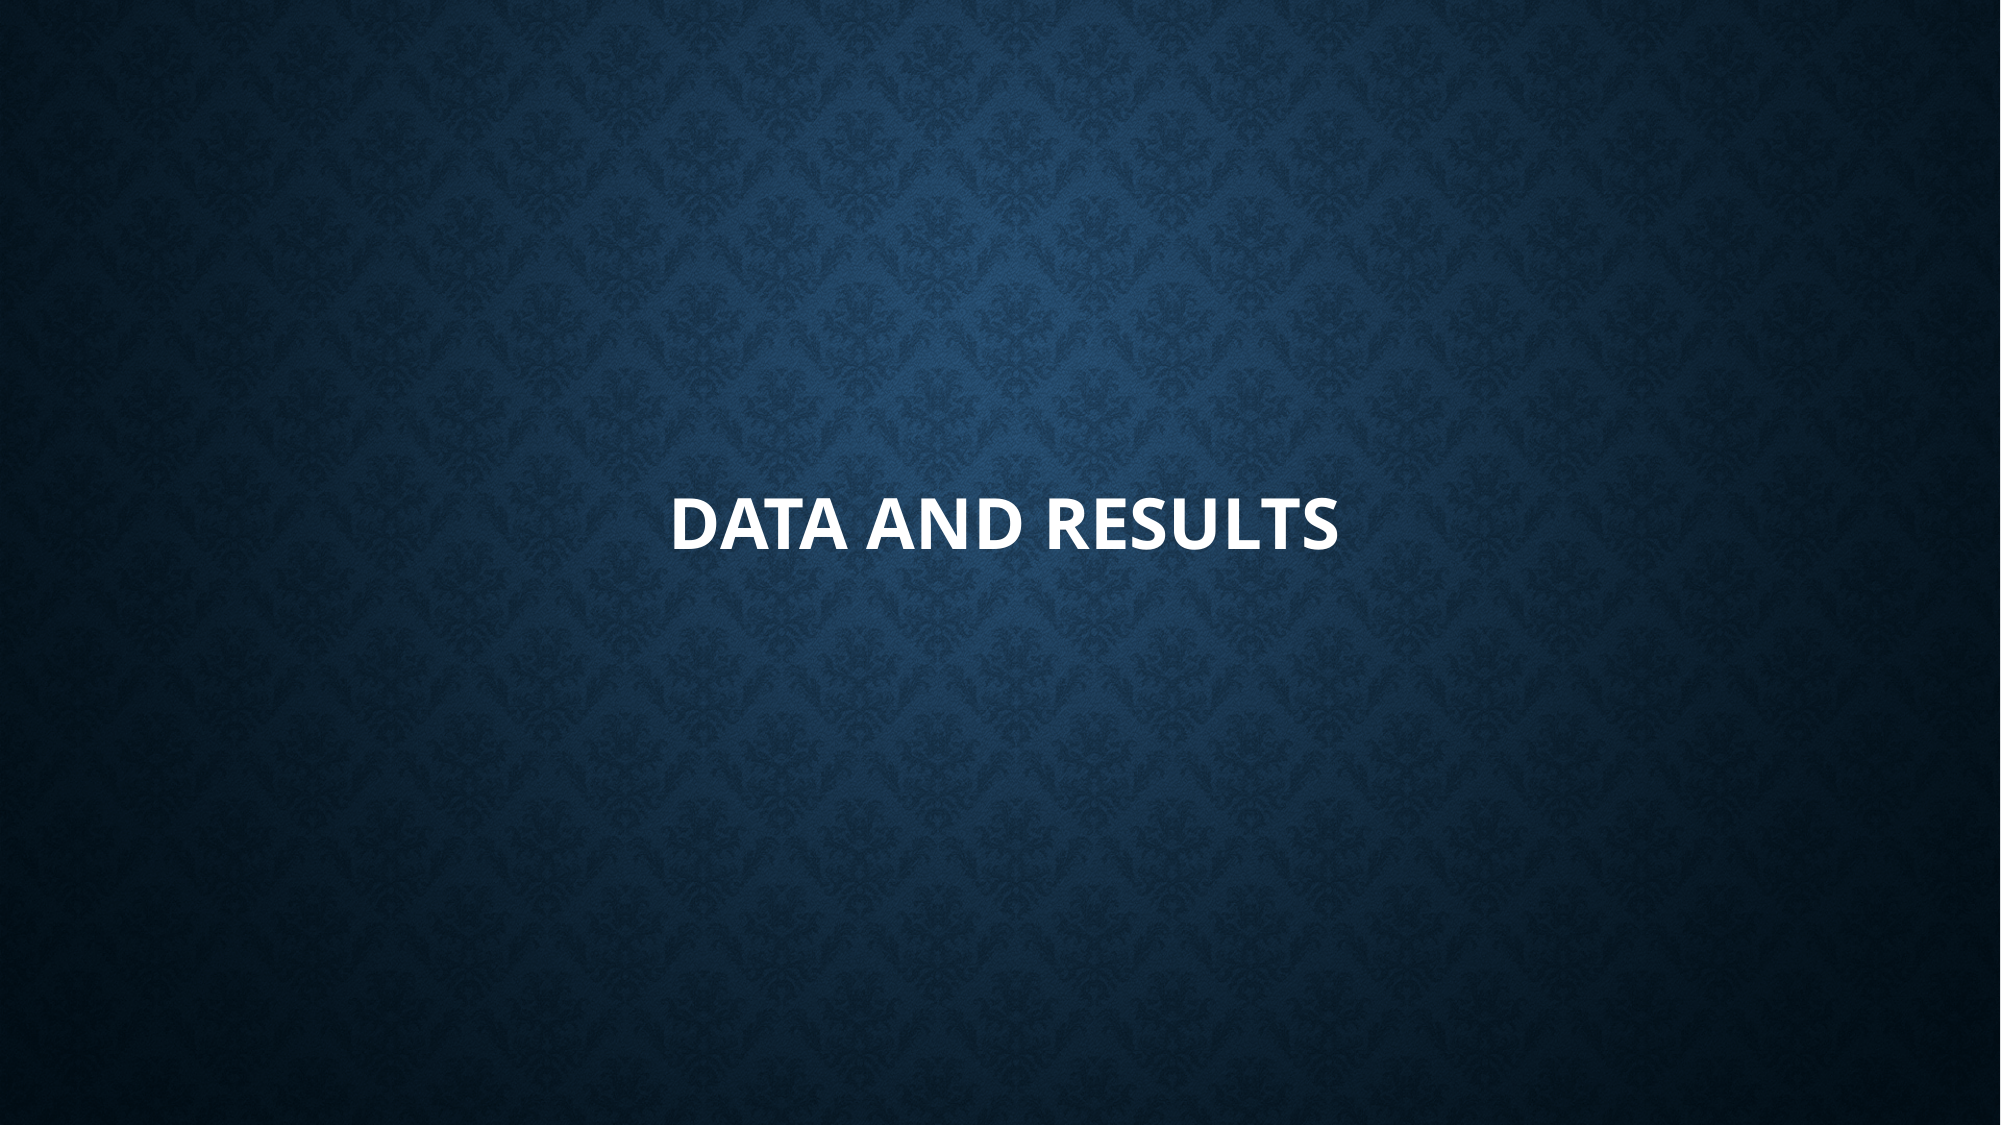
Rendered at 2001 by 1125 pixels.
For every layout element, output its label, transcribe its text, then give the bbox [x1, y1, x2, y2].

title Data and Results [155, 417, 1855, 636]
